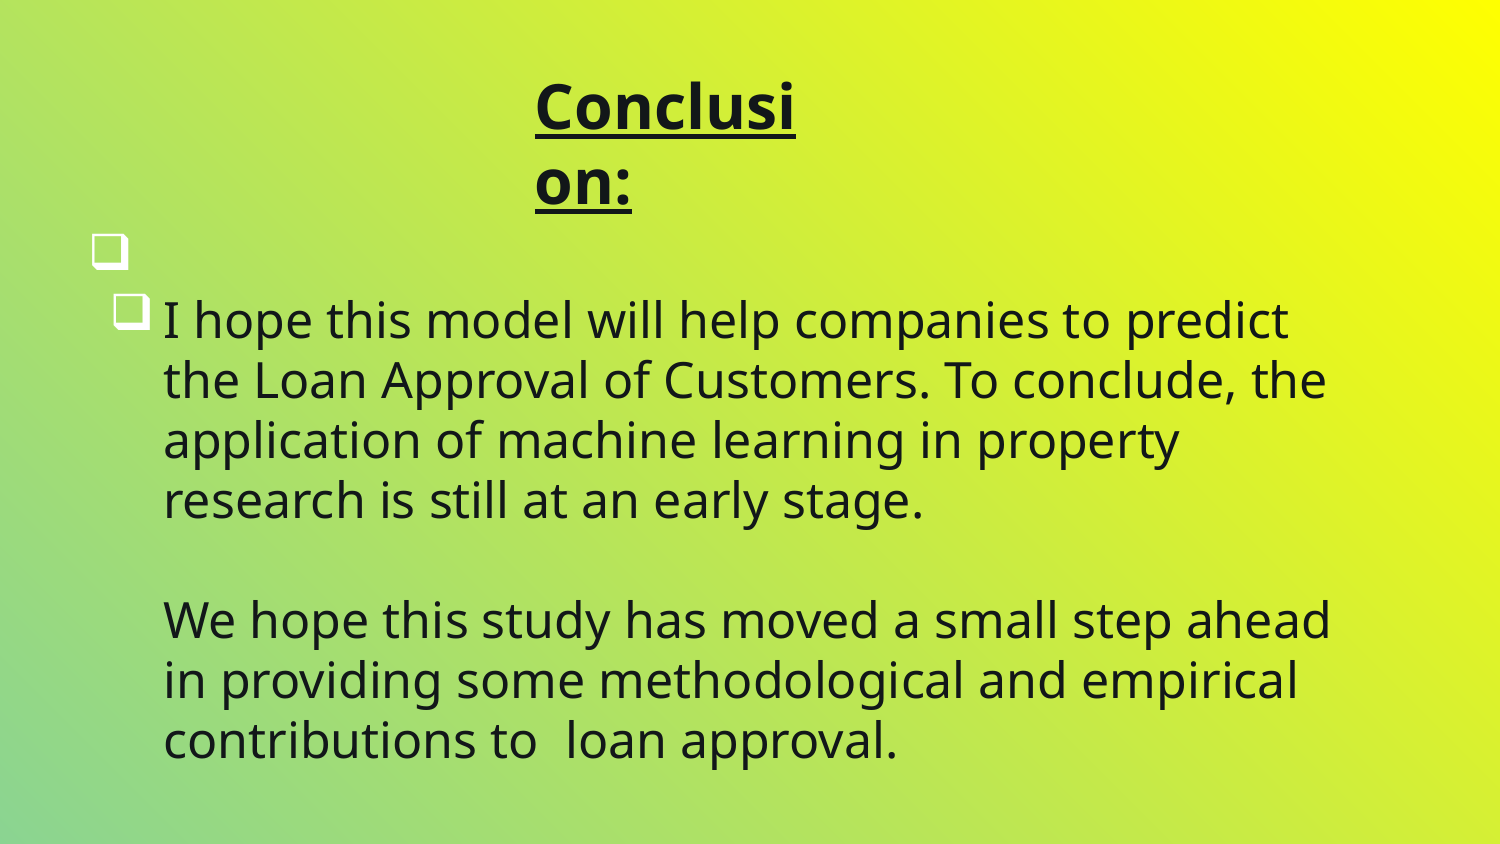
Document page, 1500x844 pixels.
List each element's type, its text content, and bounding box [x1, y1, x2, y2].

title I hope this model will help companies to predict the Loan Approval of Customers. To conclude, the application of machine learning in property research is still at an early stage. We hope this study has moved a small step ahead in providing some methodological and empirical contributions to loan approval. [73, 213, 1394, 676]
text_box Conclusion: [520, 59, 838, 225]
